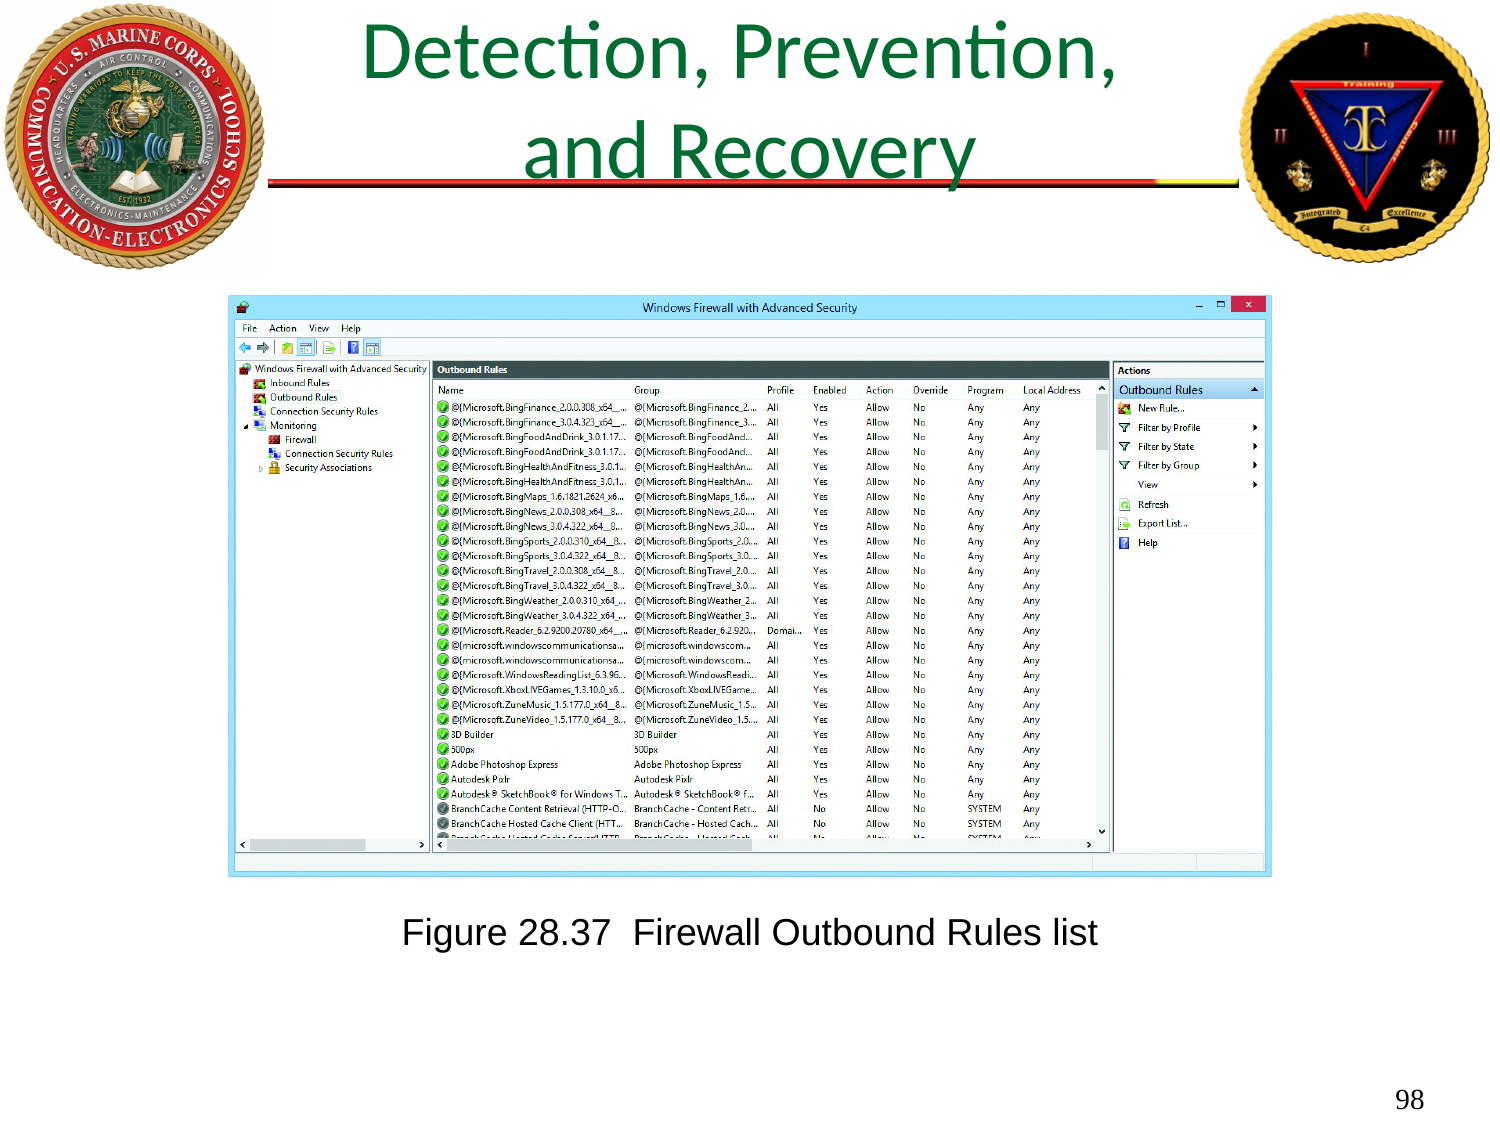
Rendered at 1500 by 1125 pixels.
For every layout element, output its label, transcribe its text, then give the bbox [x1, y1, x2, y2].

picture [225, 292, 1275, 881]
title Detection, Prevention, and Recovery [75, 0, 1425, 175]
text_box Figure 28.37 Firewall Outbound Rules list [386, 905, 1114, 962]
picture [0, 0, 1490, 274]
